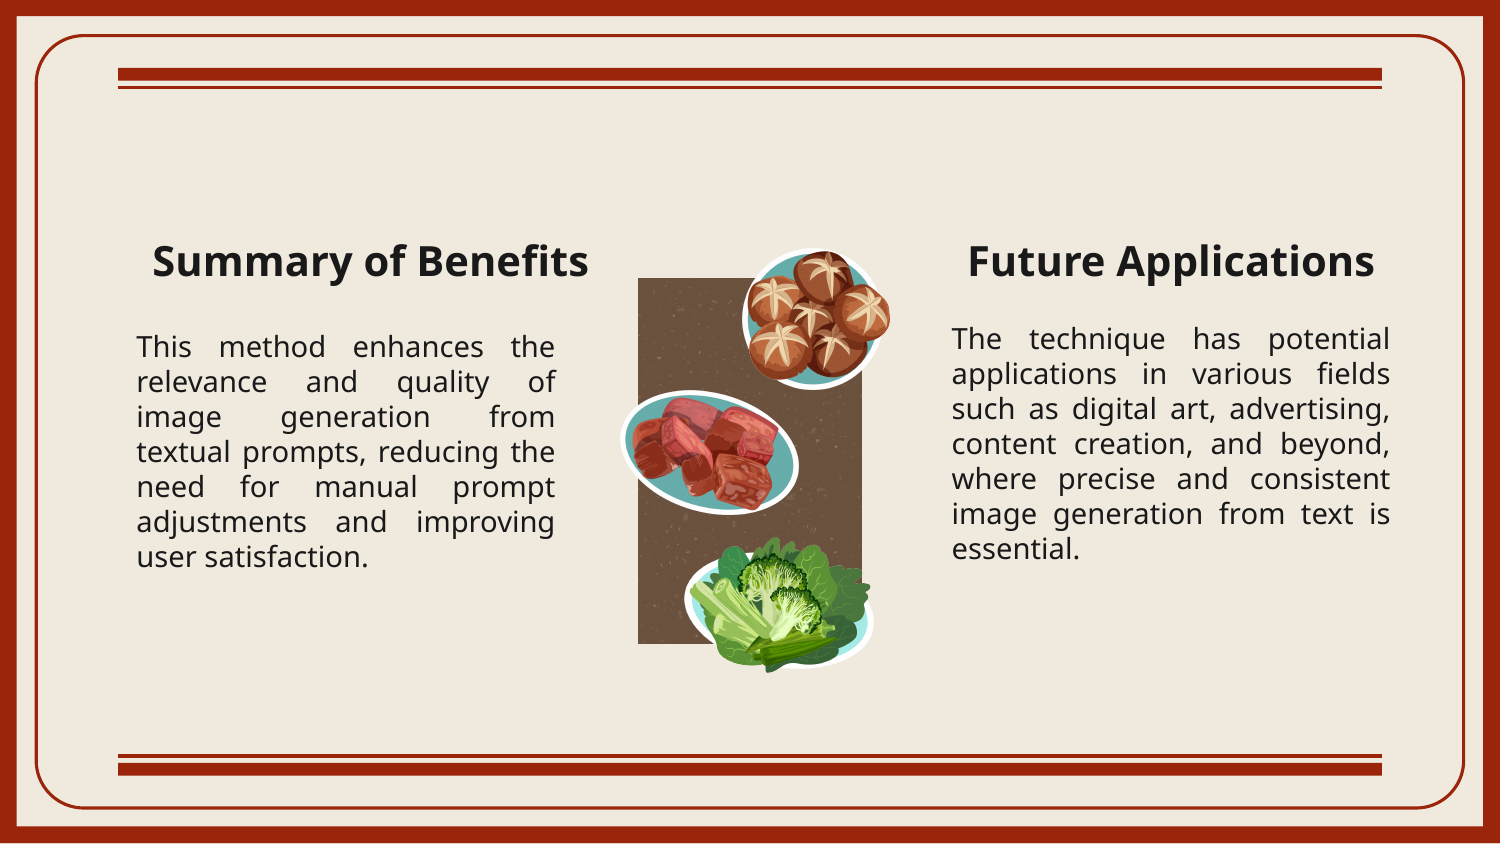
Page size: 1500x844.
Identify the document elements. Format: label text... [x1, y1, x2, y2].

subtitle The technique has potential applications in various fields such as digital art, advertising, content creation, and beyond, where precise and consistent image generation from text is essential. [936, 305, 1406, 600]
text_box Future Applications [886, 227, 1457, 293]
title Summary of Benefits [70, 219, 672, 314]
picture [567, 244, 933, 680]
subtitle This method enhances the relevance and quality of image generation from textual prompts, reducing the need for manual prompt adjustments and improving user satisfaction. [121, 313, 571, 608]
